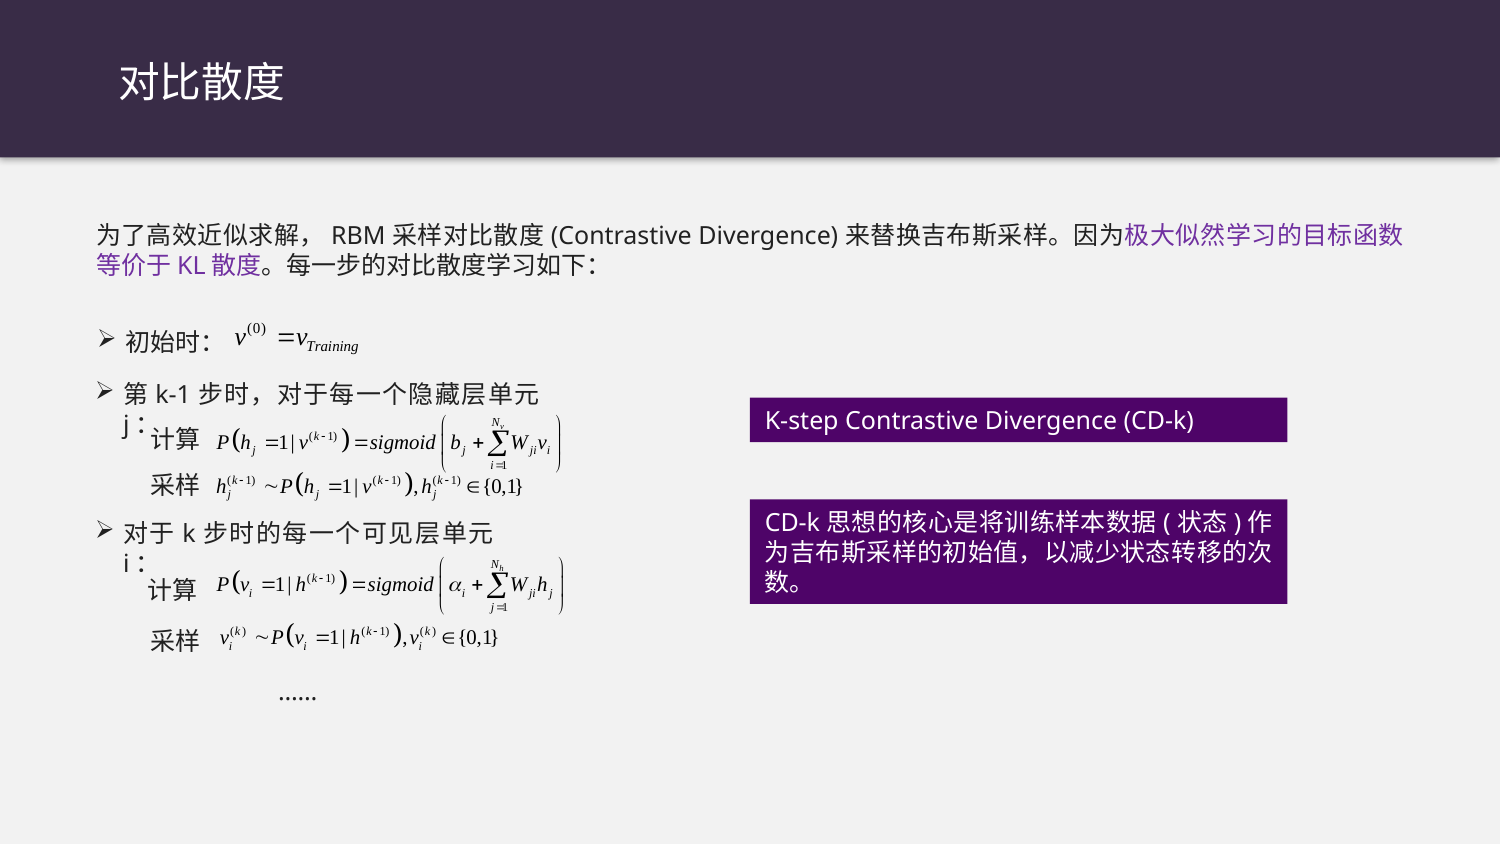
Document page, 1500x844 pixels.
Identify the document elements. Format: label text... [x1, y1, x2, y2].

text_box 采样 [135, 461, 206, 507]
text_box 第k-1步时，对于每一个隐藏层单元j： [80, 370, 561, 446]
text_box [229, 316, 365, 361]
text_box 对比散度 [103, 48, 301, 114]
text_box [211, 551, 571, 622]
text_box 为了高效近似求解，RBM采样对比散度(Contrastive Divergence)来替换吉布斯采样。因为极大似然学习的目标函数等价于KL散度。每一步的对比散度学习如下： [81, 212, 1419, 288]
text_box …… [263, 668, 387, 713]
text_box K-step Contrastive Divergence (CD-k) [749, 397, 1288, 443]
text_box CD-k思想的核心是将训练样本数据(状态)作为吉布斯采样的初始值，以减少状态转移的次数。 [749, 499, 1288, 604]
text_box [211, 409, 567, 479]
text_box [0, 0, 1500, 158]
text_box 对于k步时的每一个可见层单元i： [80, 510, 515, 585]
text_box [216, 629, 503, 660]
text_box 计算 [135, 416, 206, 461]
text_box 采样 [135, 617, 212, 663]
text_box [211, 468, 528, 509]
text_box 初始时： [82, 318, 226, 364]
text_box 计算 [133, 567, 206, 612]
